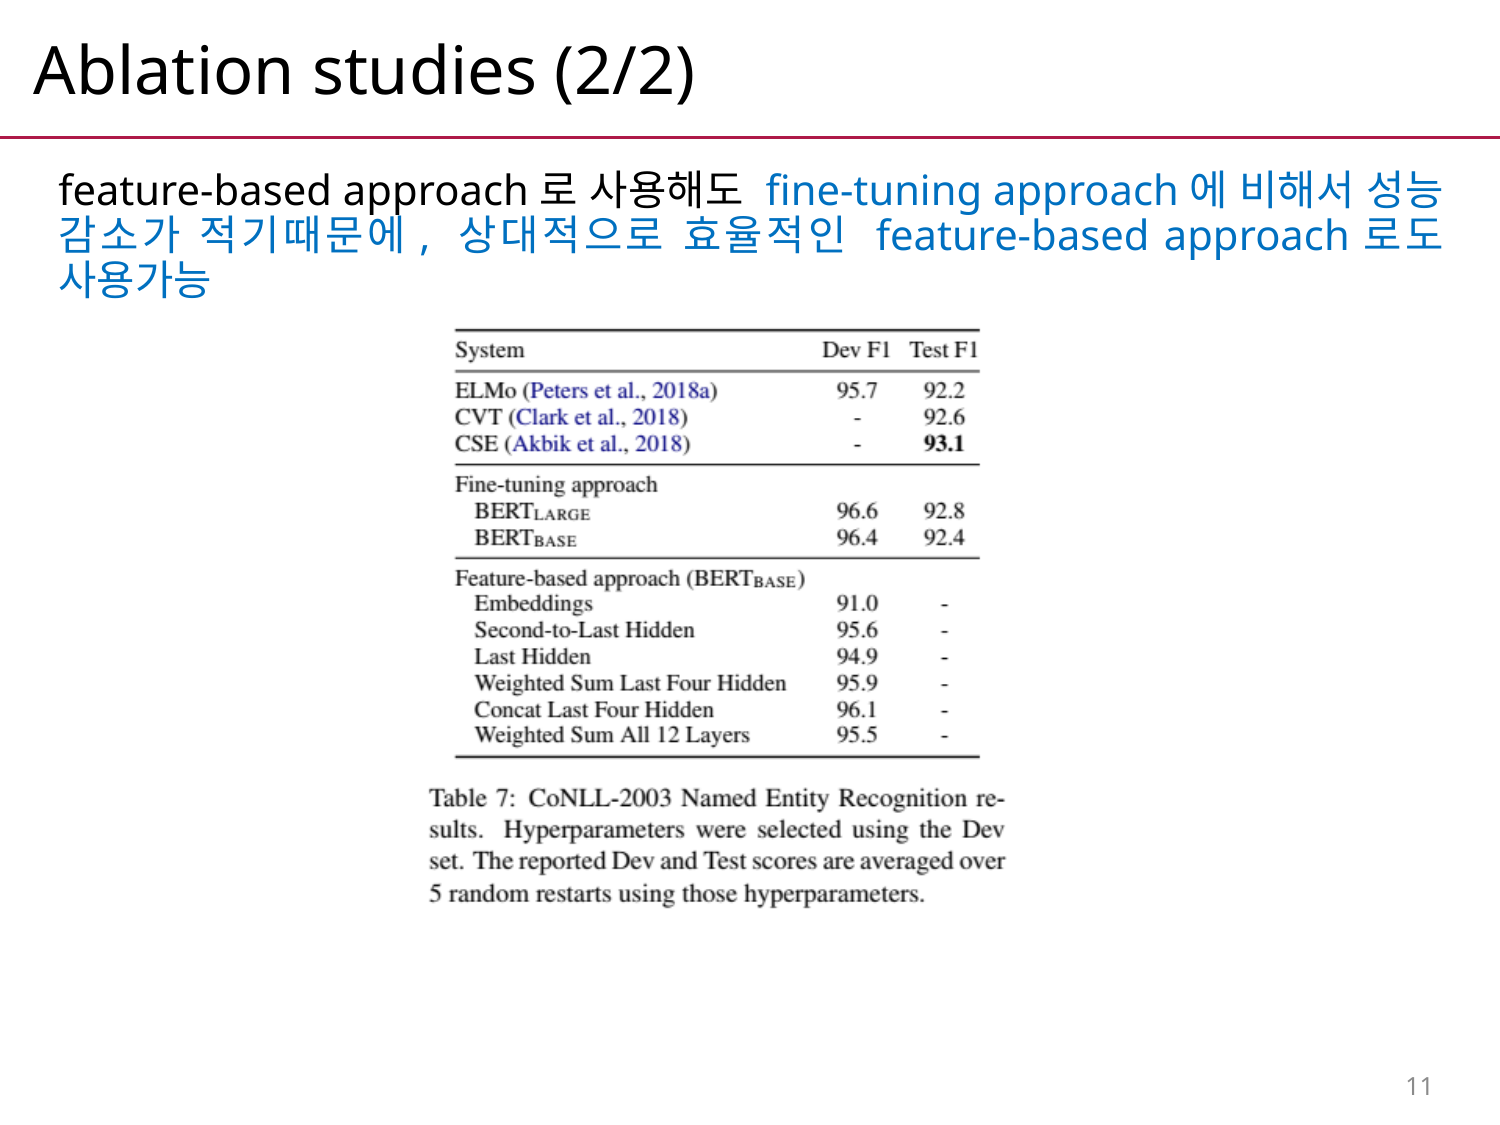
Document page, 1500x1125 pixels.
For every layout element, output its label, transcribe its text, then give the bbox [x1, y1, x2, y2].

picture [420, 320, 1013, 913]
text_box feature-based approach로 사용해도 fine-tuning approach에 비해서 성능 감소가 적기때문에, 상대적으로 효율적인 feature-based approach로도 사용가능 [43, 162, 1459, 1120]
title Ablation studies (2/2) [18, 19, 1313, 126]
